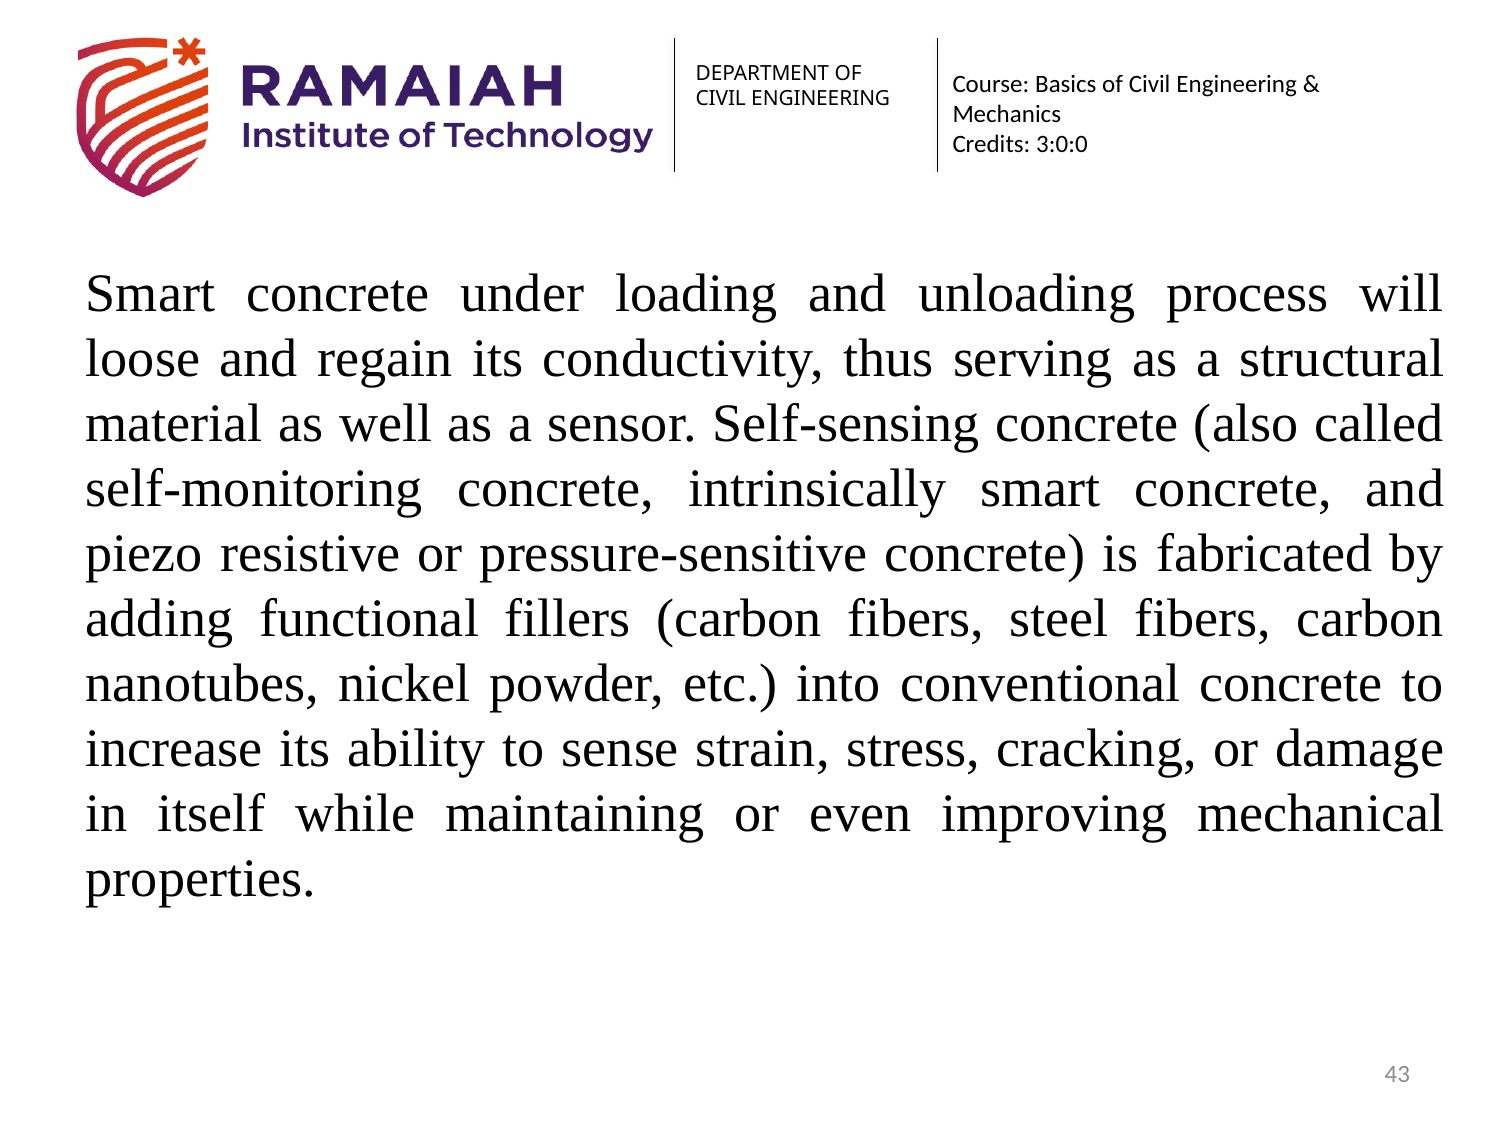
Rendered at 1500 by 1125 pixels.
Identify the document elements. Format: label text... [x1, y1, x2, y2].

list Smart concrete under loading and unloading process will loose and regain its conductivity, thus serving as a structural material as well as a sensor. Self-sensing concrete (also called self-monitoring concrete, intrinsically smart concrete, and piezo resistive or pressure-sensitive concrete) is fabricated by adding functional fillers (carbon fibers, steel fibers, carbon nanotubes, nickel powder, etc.) into conventional concrete to increase its ability to sense strain, stress, cracking, or damage in itself while maintaining or even improving mechanical properties. [70, 249, 1461, 1005]
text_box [75, 37, 1383, 198]
slide_number 43 [1074, 1042, 1425, 1103]
